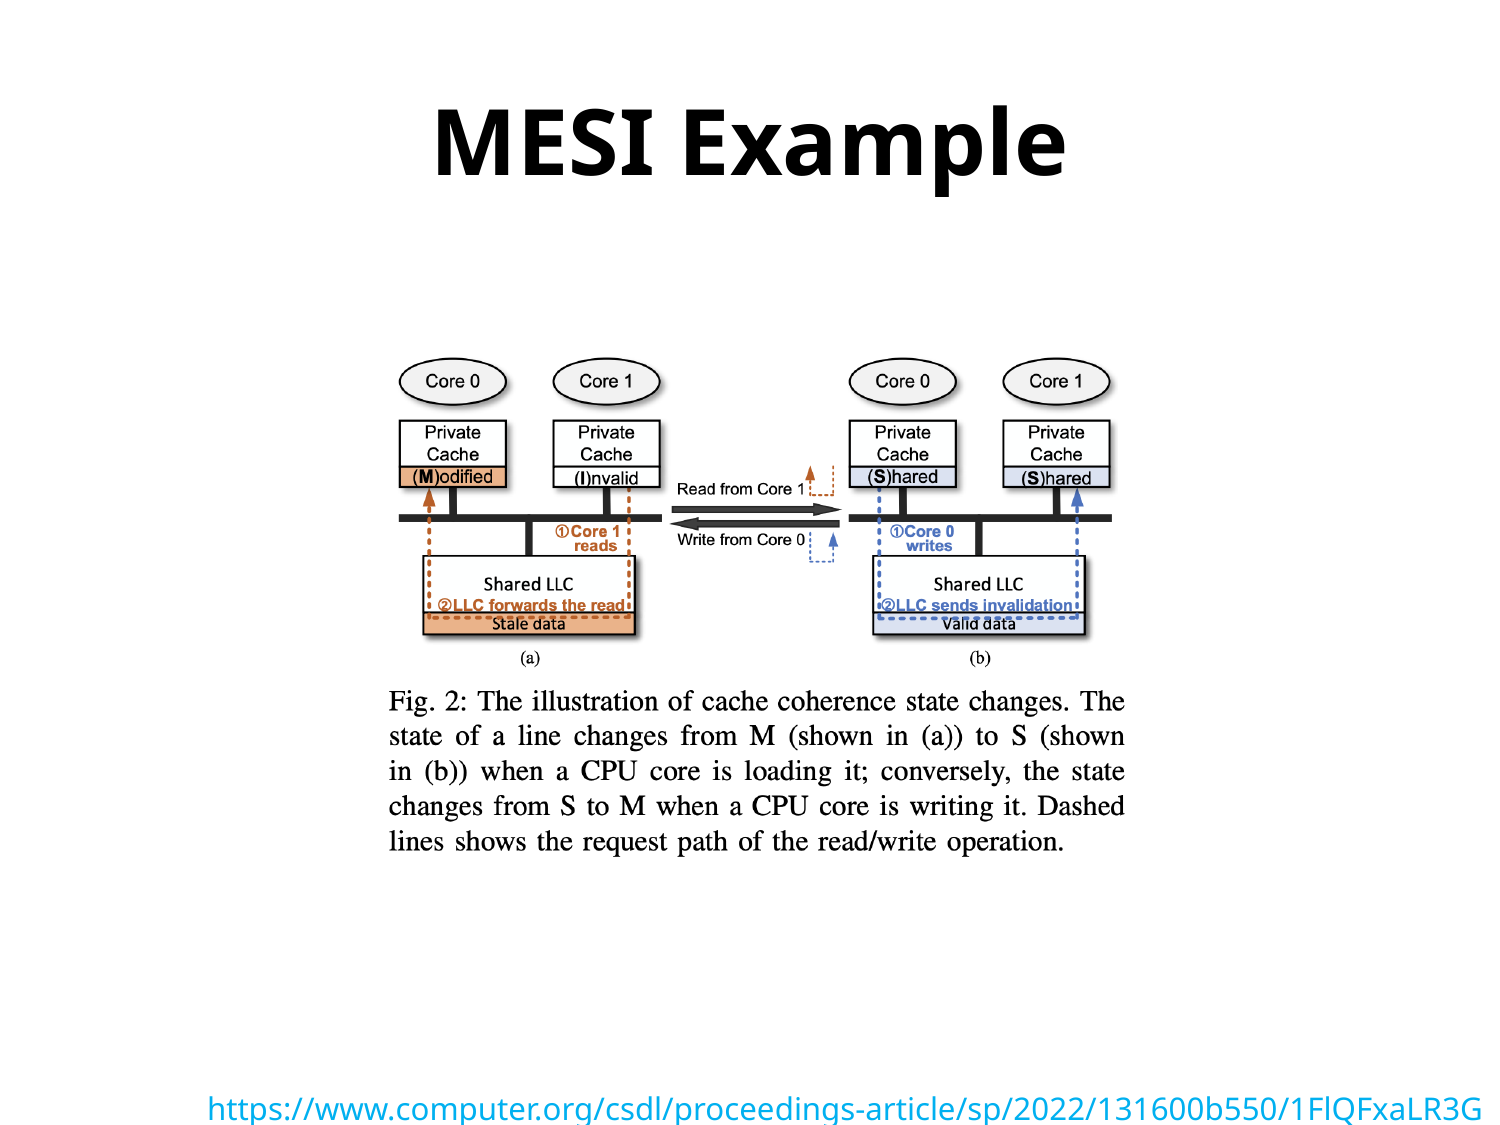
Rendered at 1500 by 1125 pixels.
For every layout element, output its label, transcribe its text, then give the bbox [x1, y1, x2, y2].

title MESI Example [0, 45, 1500, 233]
picture [374, 333, 1163, 875]
text_box https://www.computer.org/csdl/proceedings-article/sp/2022/131600b550/1FlQFxaLR3G [0, 1044, 1500, 1125]
